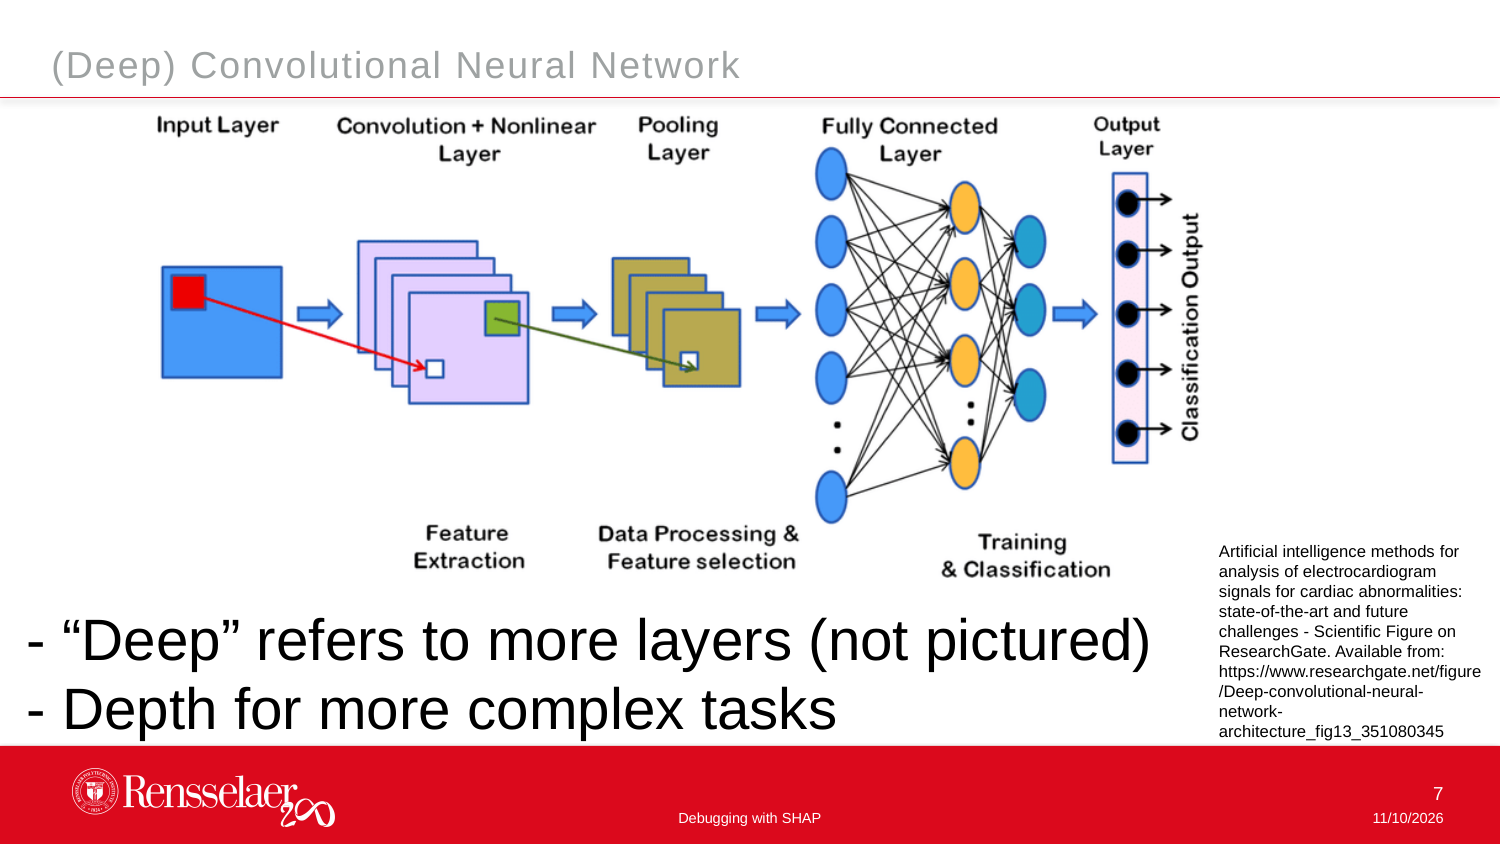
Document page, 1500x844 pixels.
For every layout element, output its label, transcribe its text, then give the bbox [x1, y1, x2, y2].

text_box Artificial intelligence methods for analysis of electrocardiogram signals for cardiac abnormalities: state-of-the-art and future challenges - Scientific Figure on ResearchGate. Available from: https://www.researchgate.net/figure/Deep-convolutional-neural-network-architecture_fig13_351080345 [1204, 533, 1500, 749]
list (Deep) Convolutional Neural Network [36, 33, 1403, 98]
picture [157, 114, 1205, 578]
picture [72, 768, 335, 827]
text_box - “Deep” refers to more layers (not pictured) - Depth for more complex tasks [11, 594, 1245, 750]
